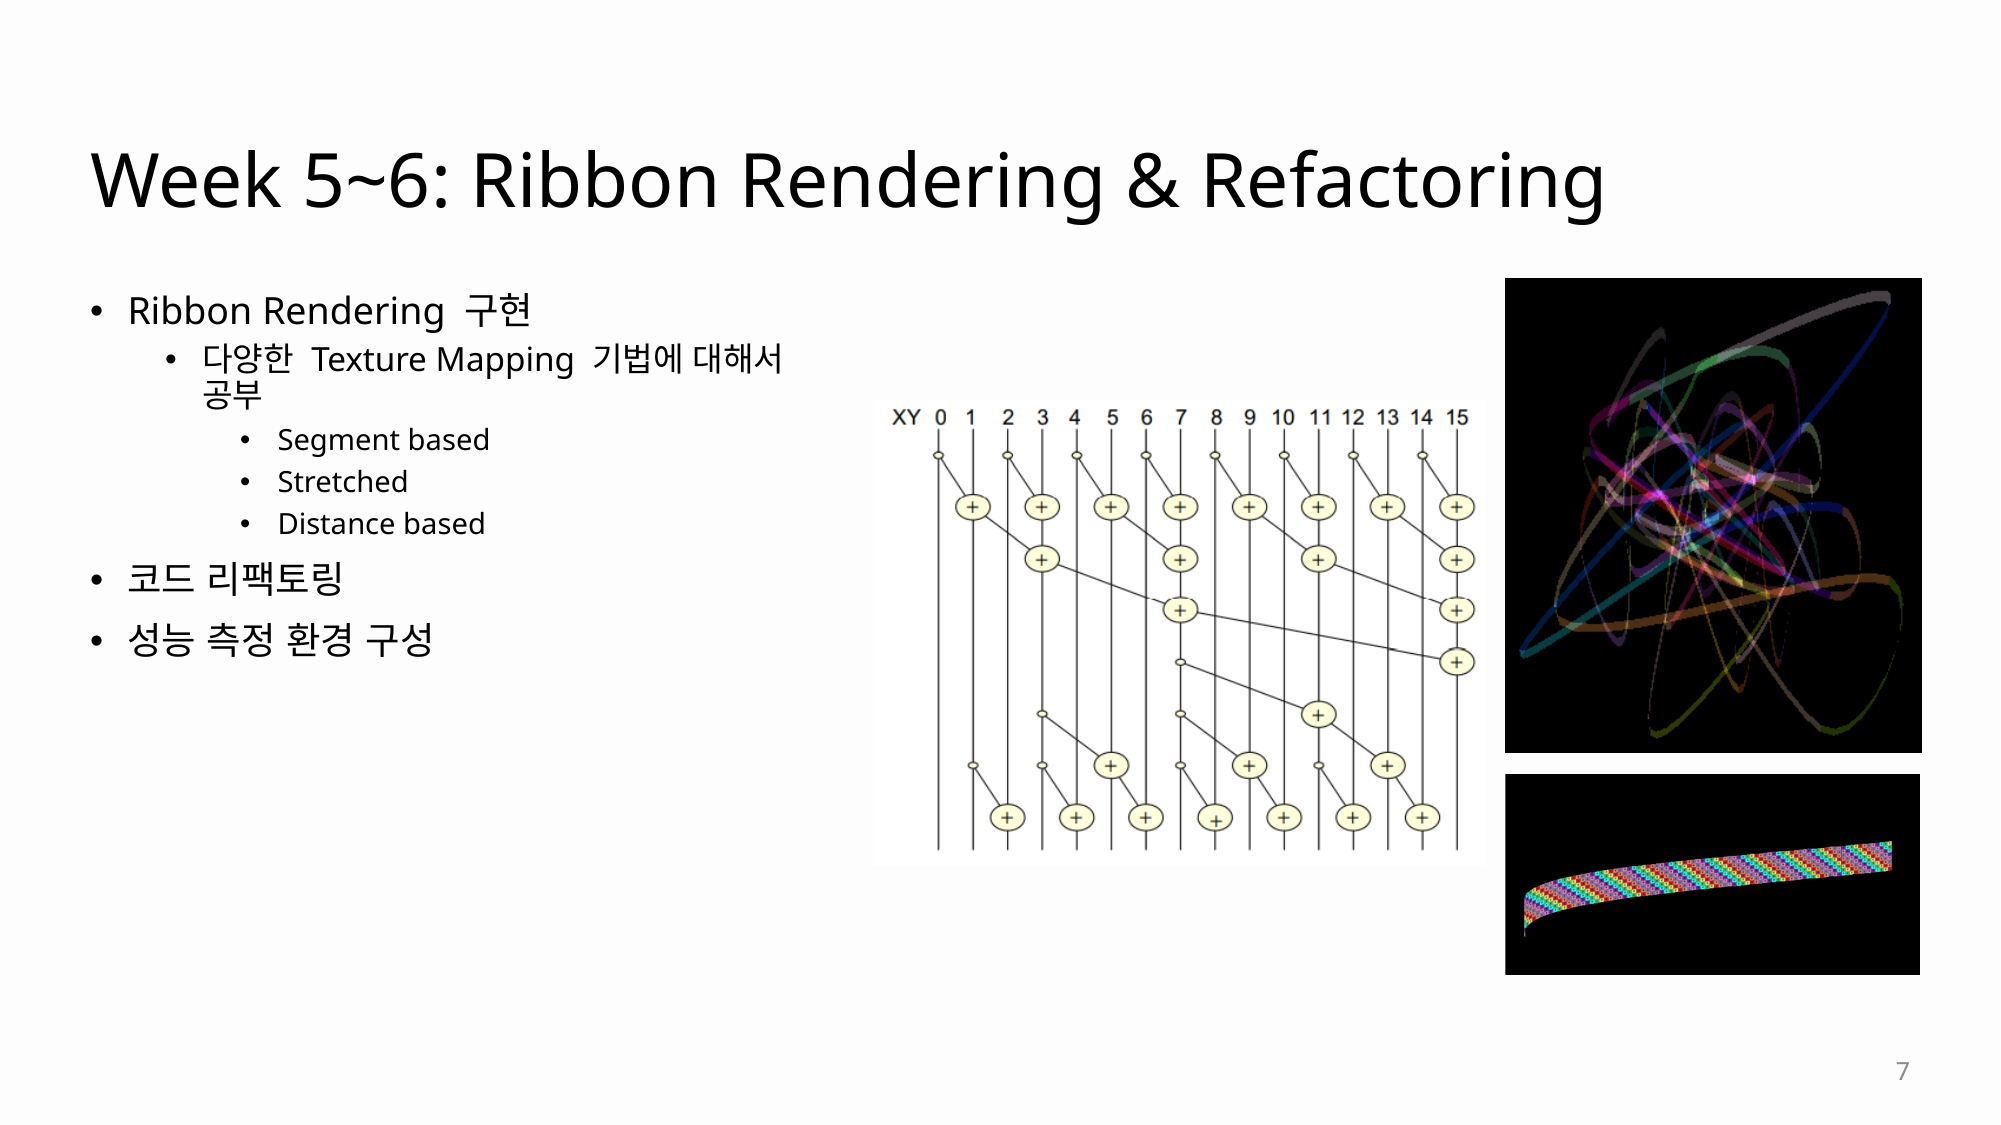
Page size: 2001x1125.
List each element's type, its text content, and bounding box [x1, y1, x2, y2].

title Week 5~6: Ribbon Rendering & Refactoring [75, 82, 1925, 285]
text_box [1505, 278, 1922, 975]
slide_number 7 [1475, 1042, 1925, 1103]
picture [873, 400, 1485, 866]
list Ribbon Rendering 구현 다양한 Texture Mapping 기법에 대해서 공부 Segment based Stretched Distance based 코드 리팩토링 성능 측정 환경 구성 [75, 284, 869, 975]
